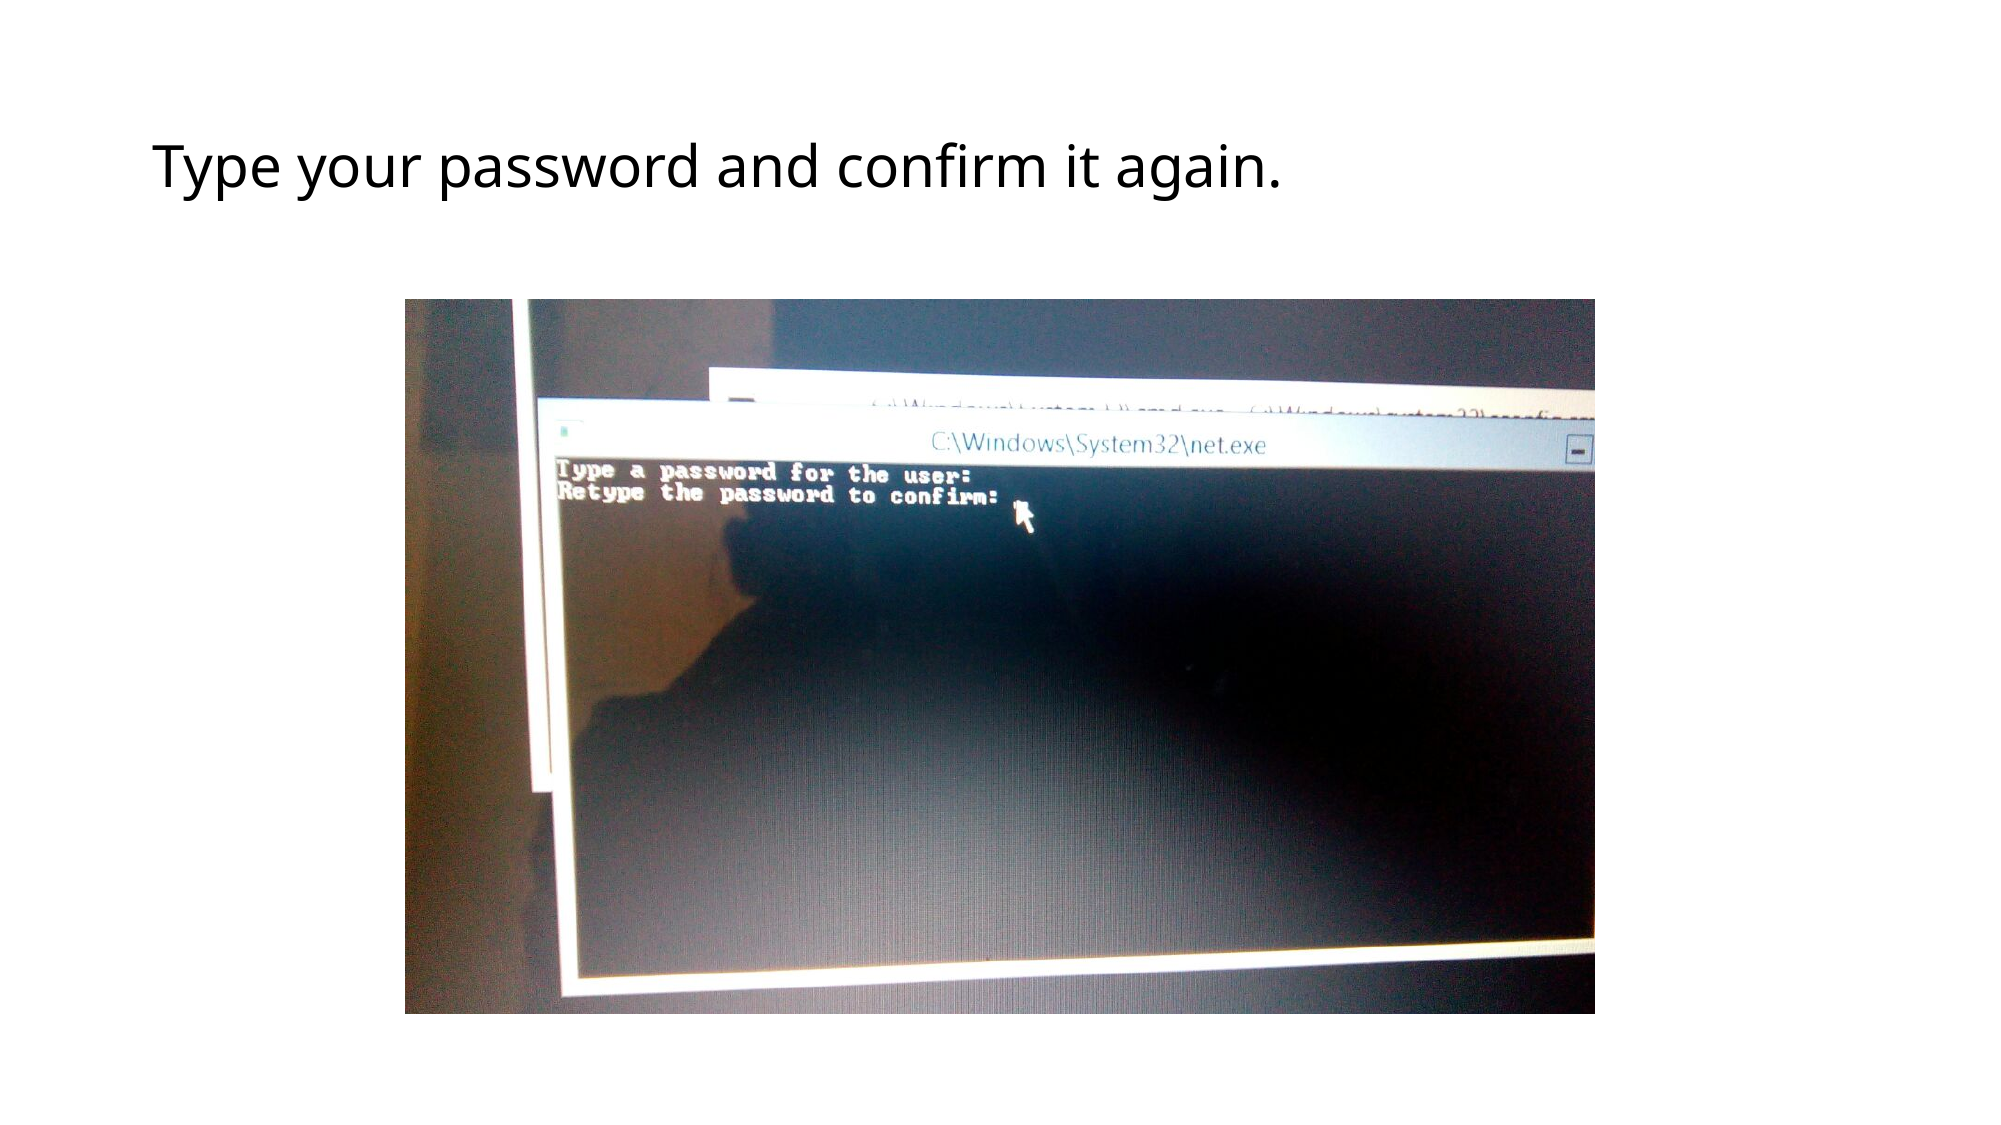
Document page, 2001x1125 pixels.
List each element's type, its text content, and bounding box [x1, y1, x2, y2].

title Type your password and confirm it again. [137, 59, 1863, 278]
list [405, 299, 1595, 1014]
